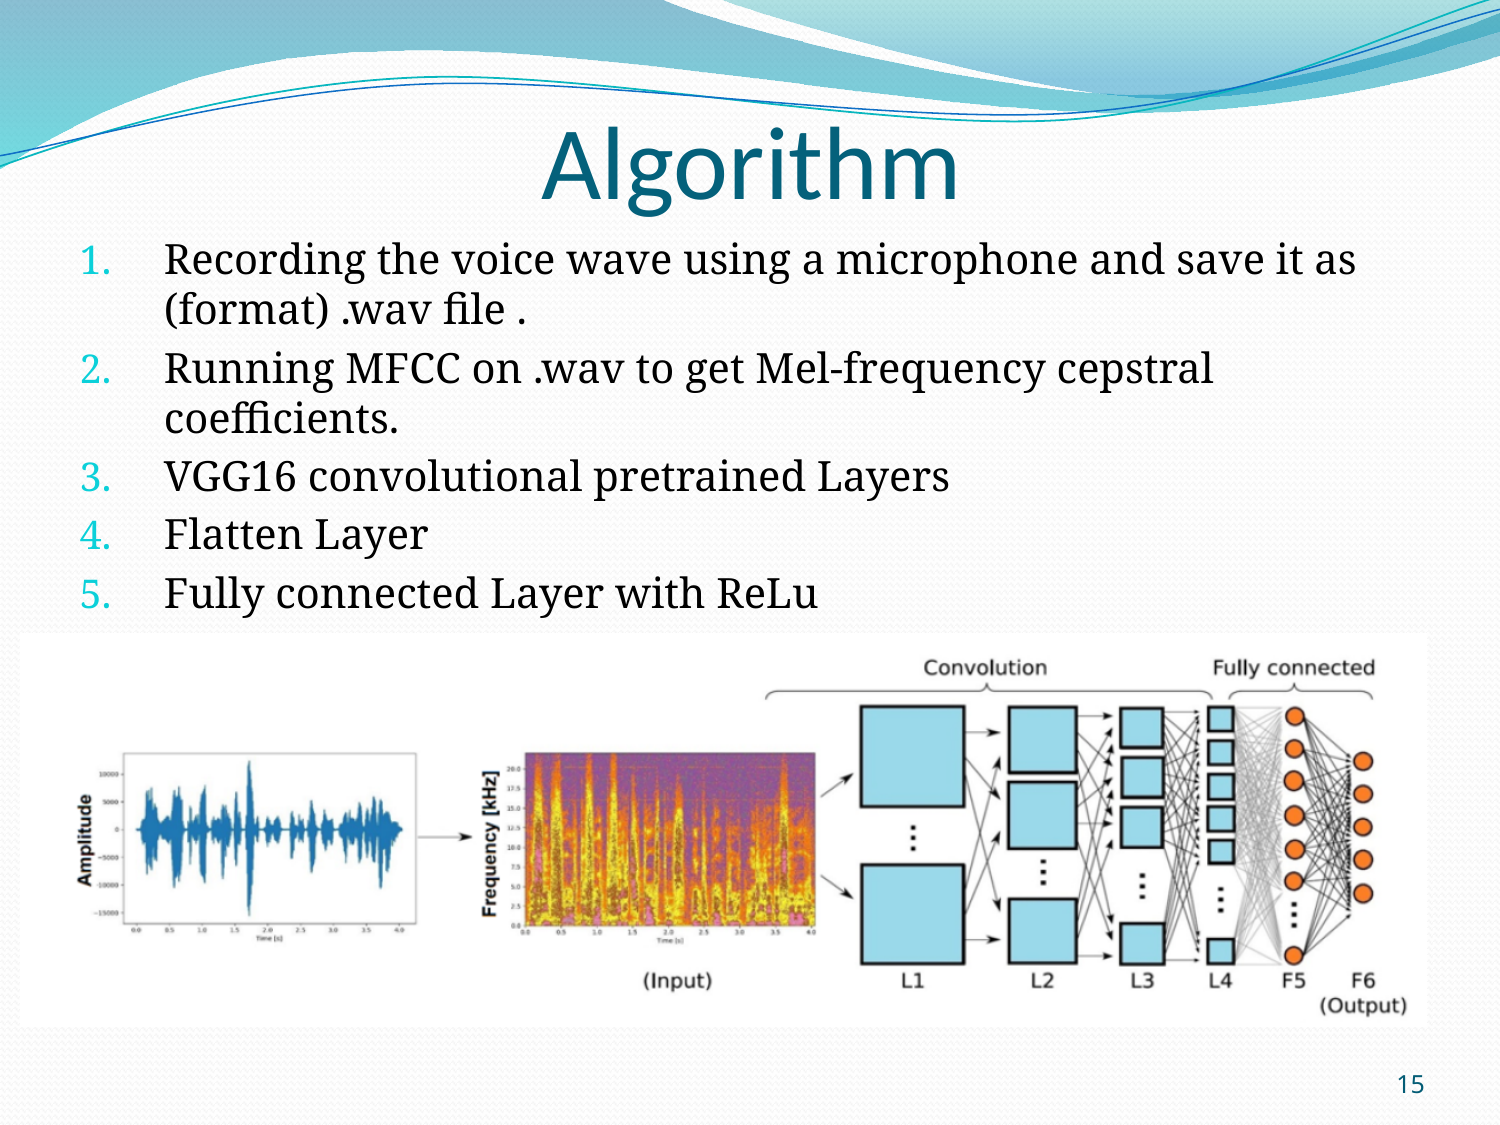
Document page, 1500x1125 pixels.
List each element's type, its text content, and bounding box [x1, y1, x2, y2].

list Recording the voice wave using a microphone and save it as (format) .wav file . Running MFCC on .wav to get Mel-frequency cepstral coefficients. VGG16 convolutional pretrained Layers Flatten Layer Fully connected Layer with ReLu Dropout Layer [64, 225, 1415, 632]
slide_number 15 [1299, 1042, 1425, 1103]
picture [19, 633, 1427, 1028]
title Algorithm [76, 108, 1427, 221]
